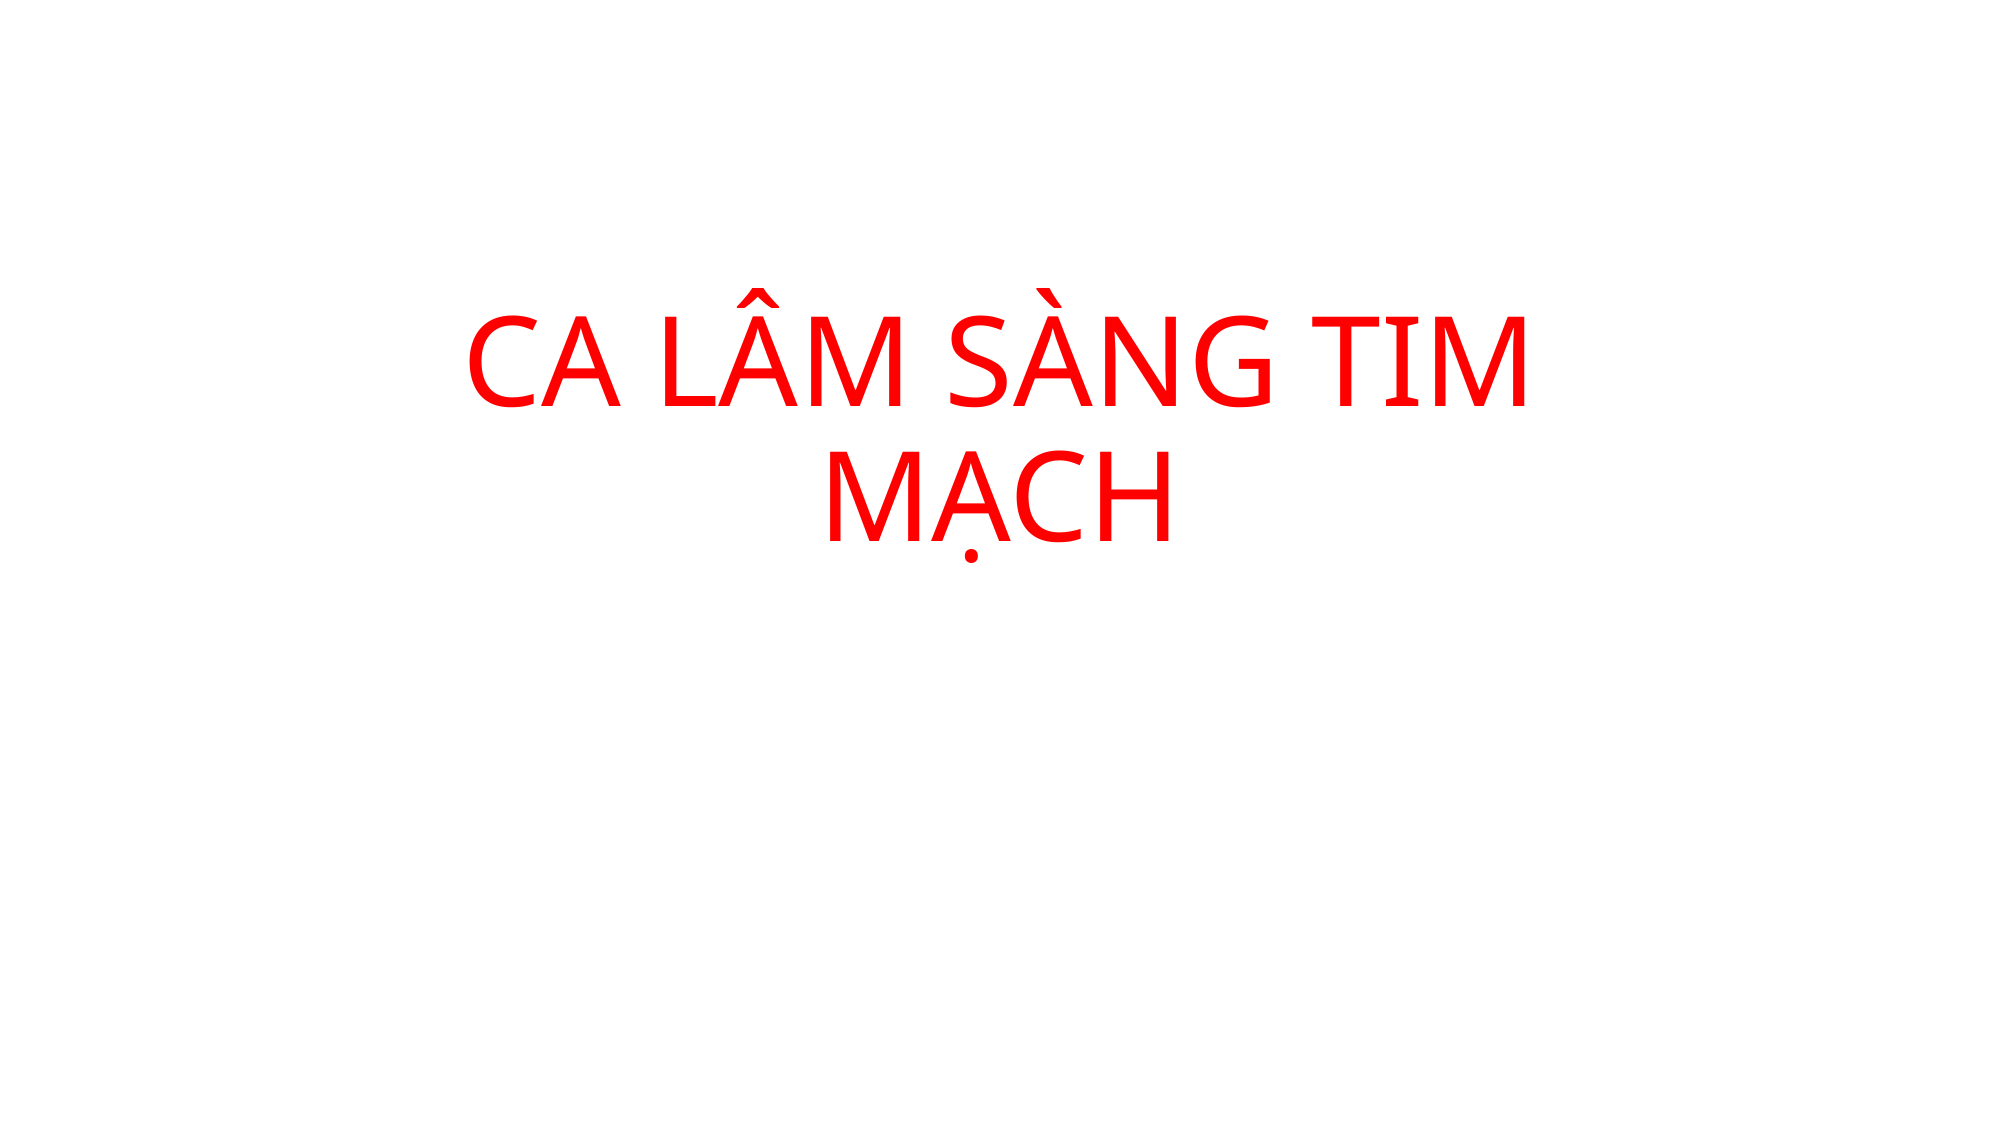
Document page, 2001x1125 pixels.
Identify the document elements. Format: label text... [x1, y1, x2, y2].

title CA LÂM SÀNG TIM MẠCH [249, 184, 1750, 576]
